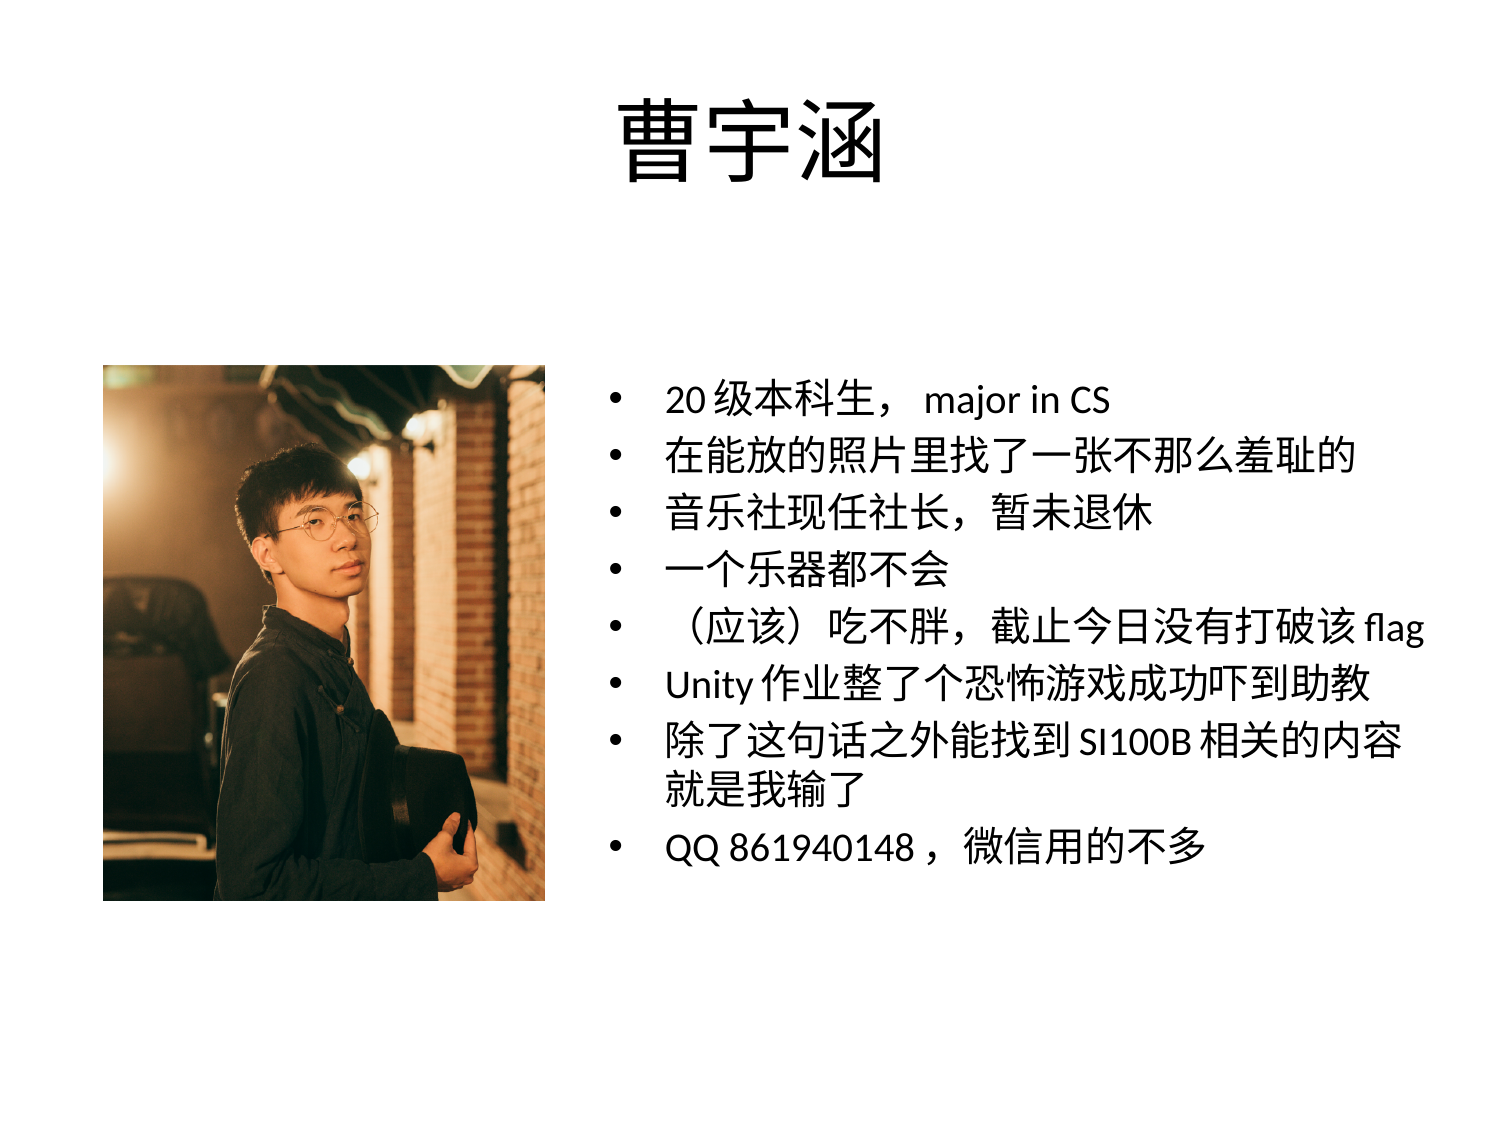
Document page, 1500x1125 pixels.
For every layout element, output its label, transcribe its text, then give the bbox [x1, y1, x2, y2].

list 20级本科生，major in CS 在能放的照片里找了一张不那么羞耻的 音乐社现任社长，暂未退休 一个乐器都不会 （应该）吃不胖，截止今日没有打破该flag Unity作业整了个恐怖游戏成功吓到助教 除了这句话之外能找到SI100B相关的内容就是我输了 QQ 861940148，微信用的不多 [593, 365, 1442, 901]
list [102, 364, 545, 901]
title 曹宇涵 [75, 45, 1425, 233]
